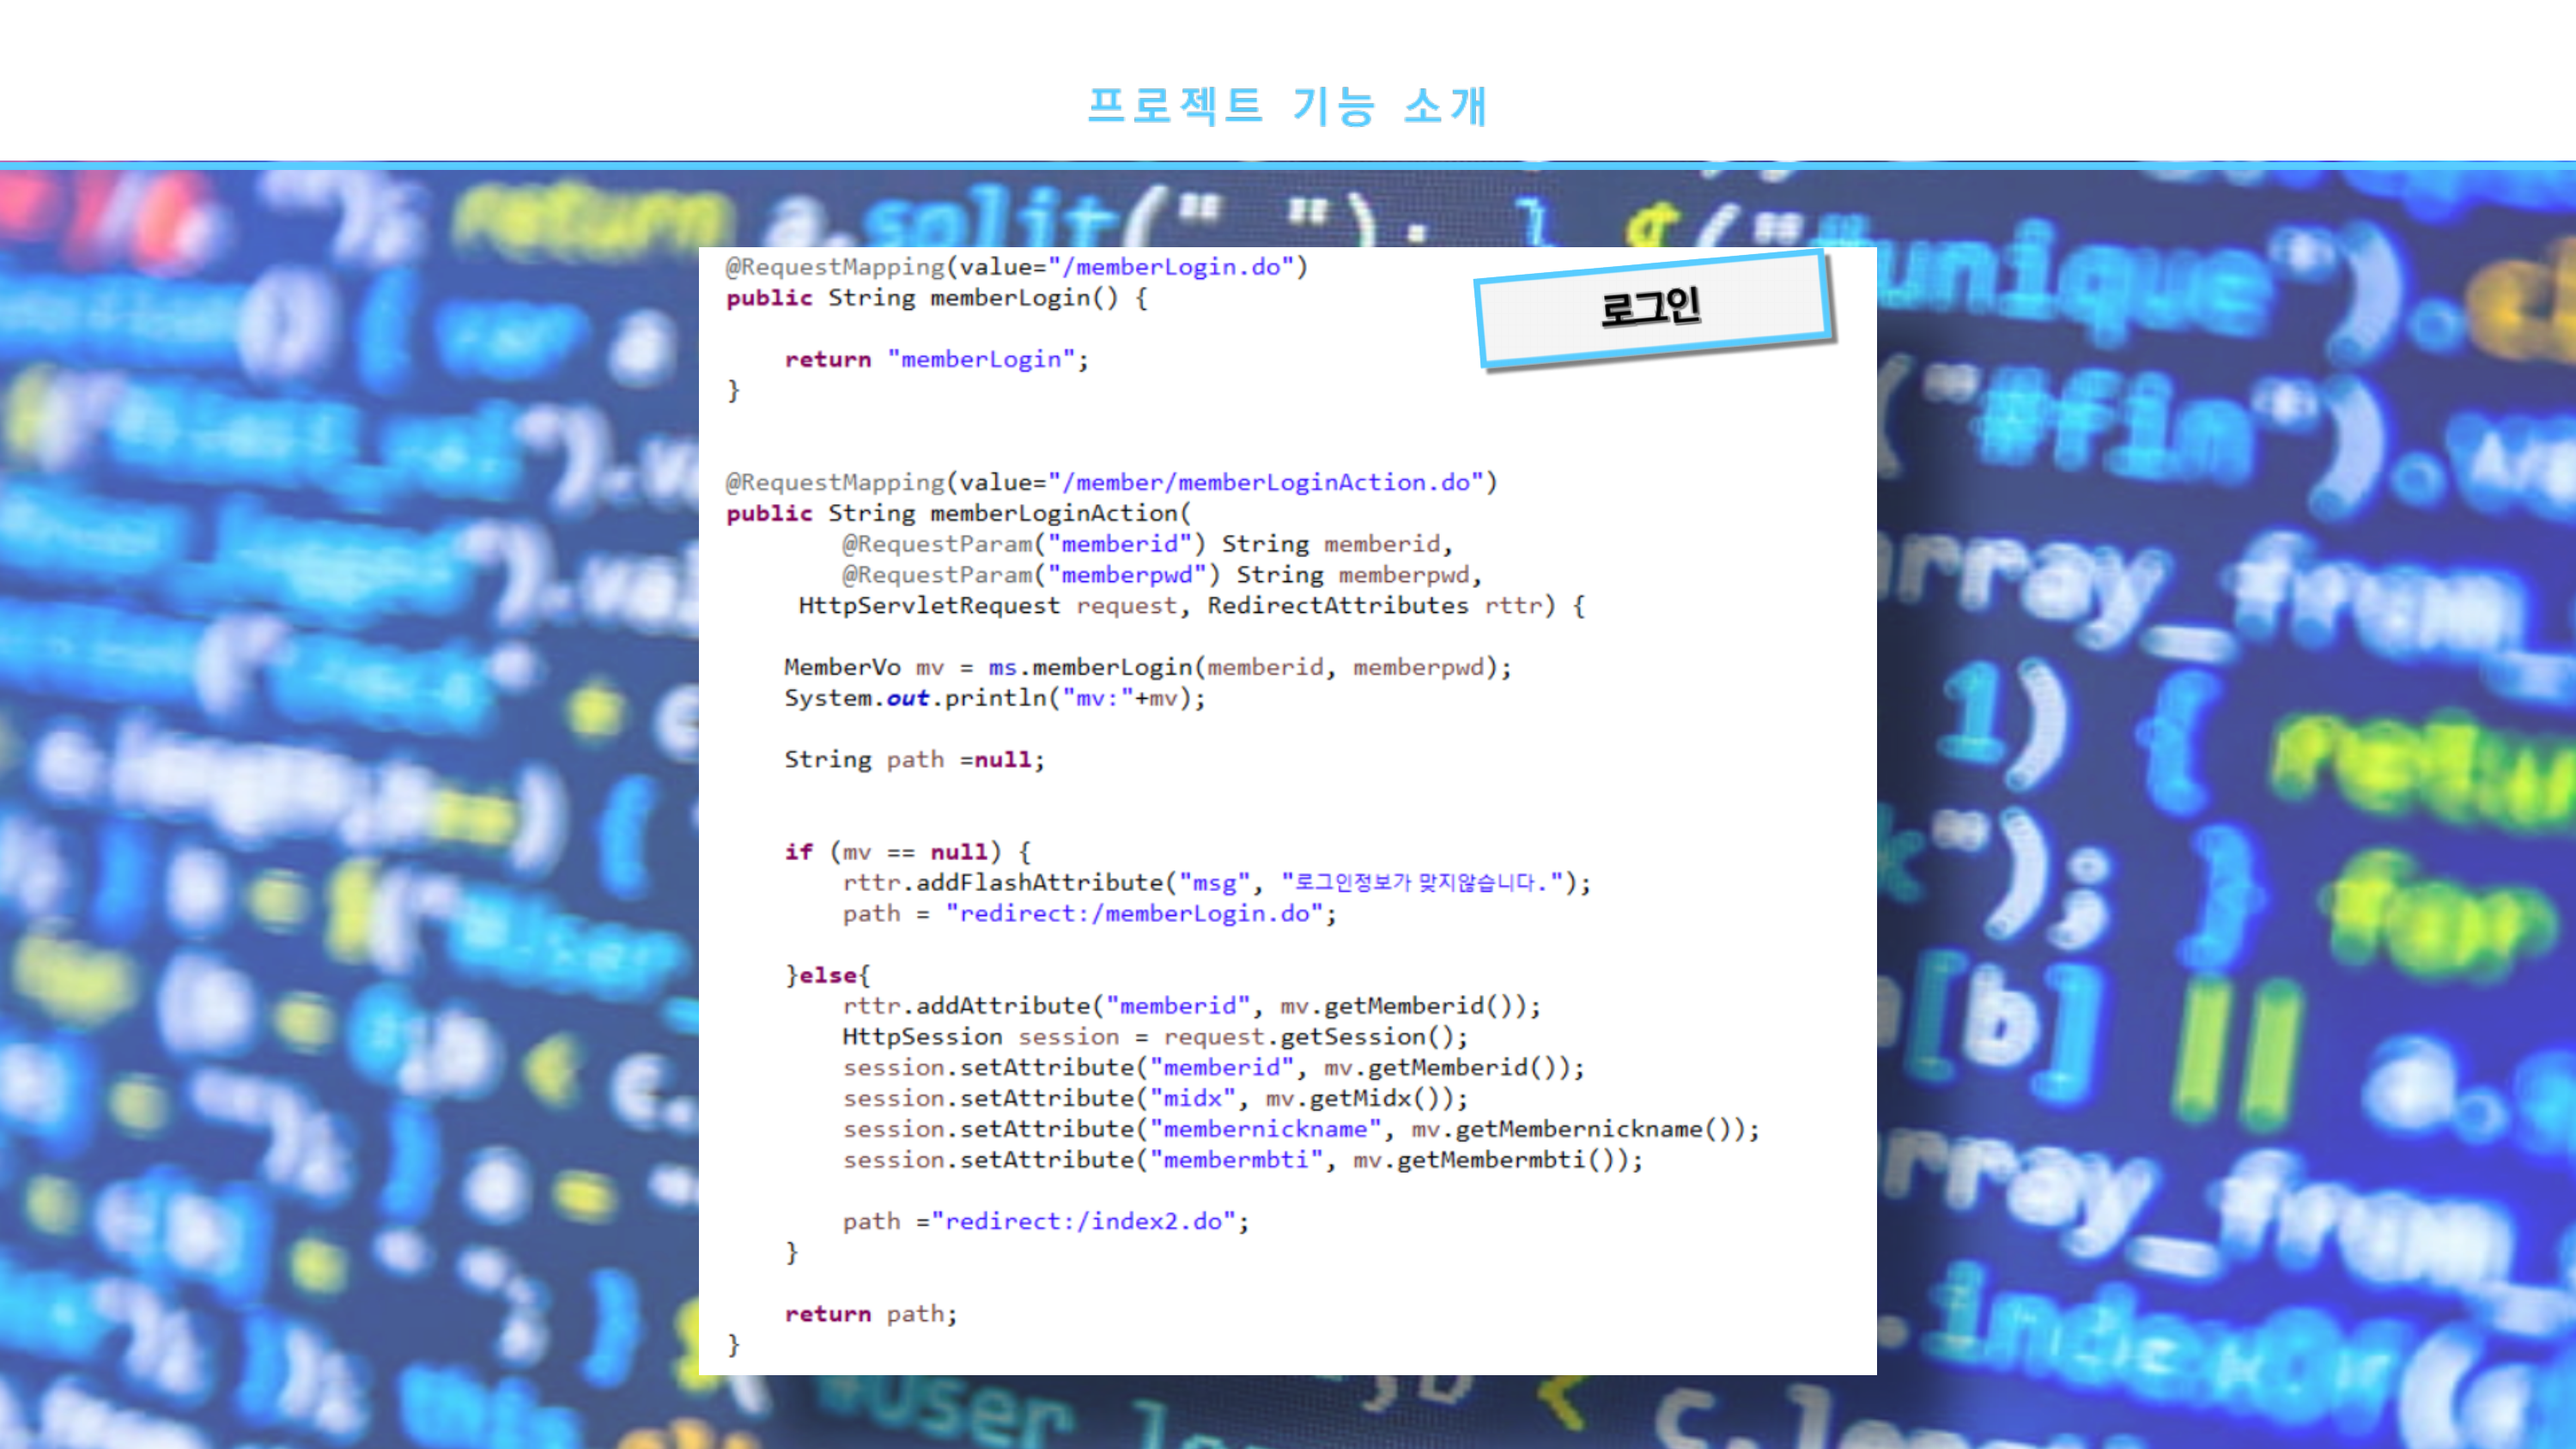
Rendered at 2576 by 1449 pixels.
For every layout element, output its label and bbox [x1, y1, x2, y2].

text_box [698, 247, 1877, 1375]
text_box [0, 179, 2576, 1449]
picture [184, 0, 2539, 161]
text_box [0, 162, 2576, 170]
text_box [1454, 247, 1846, 369]
